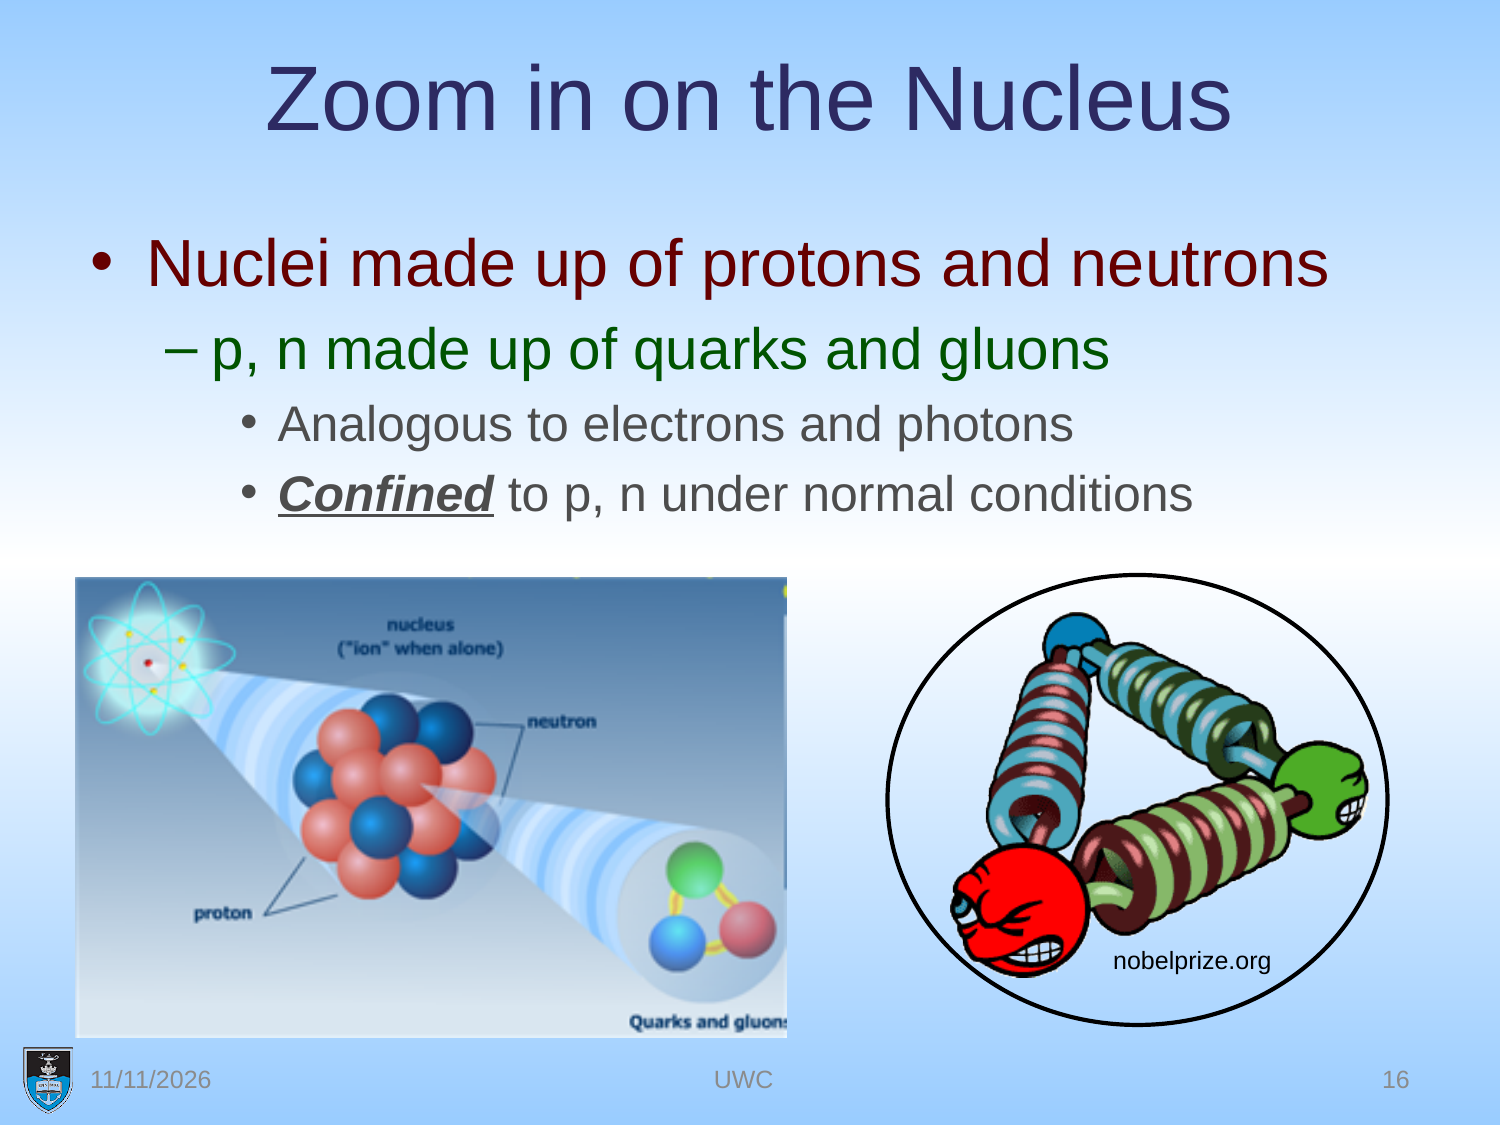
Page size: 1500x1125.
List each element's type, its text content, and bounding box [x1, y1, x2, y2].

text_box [887, 574, 1388, 1026]
slide_number 16 [1074, 1048, 1425, 1109]
picture [74, 576, 787, 1038]
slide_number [75, 1048, 425, 1109]
footer UWC [487, 1048, 1000, 1109]
title Zoom in on the Nucleus [0, 0, 1500, 188]
picture [23, 1047, 73, 1114]
list Nuclei made up of protons and neutrons p, n made up of quarks and gluons Analogous to electrons and photons Confined to p, n under normal conditions [75, 212, 1425, 1013]
